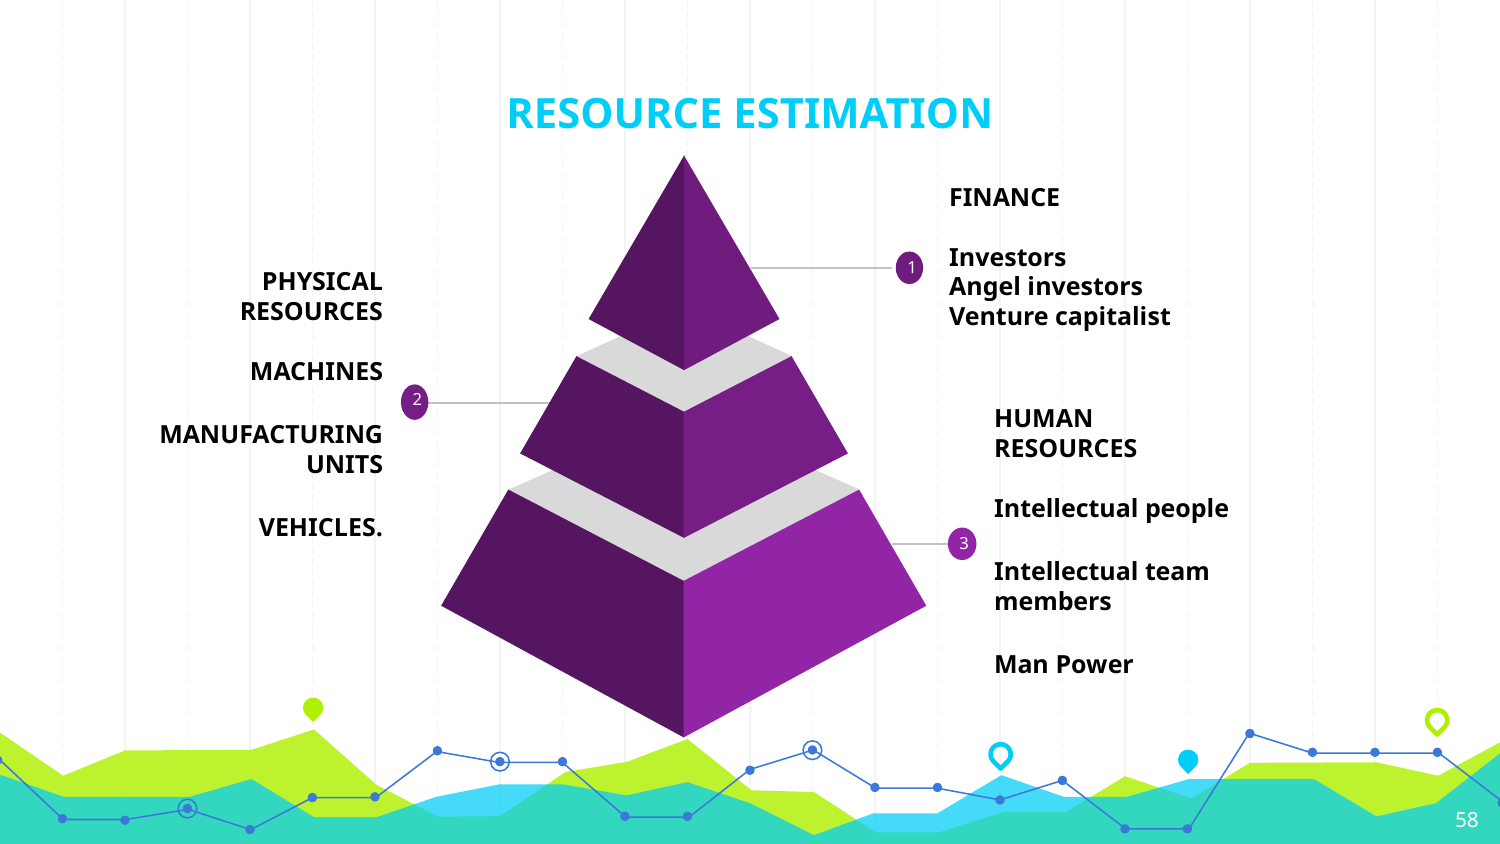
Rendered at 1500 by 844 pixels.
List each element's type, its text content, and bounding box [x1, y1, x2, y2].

title RESOURCE ESTIMATION [176, 34, 1324, 153]
slide_number ‹#› [1403, 791, 1494, 844]
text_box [440, 154, 927, 738]
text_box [931, 426, 1249, 655]
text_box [140, 279, 435, 528]
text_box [750, 152, 1249, 380]
